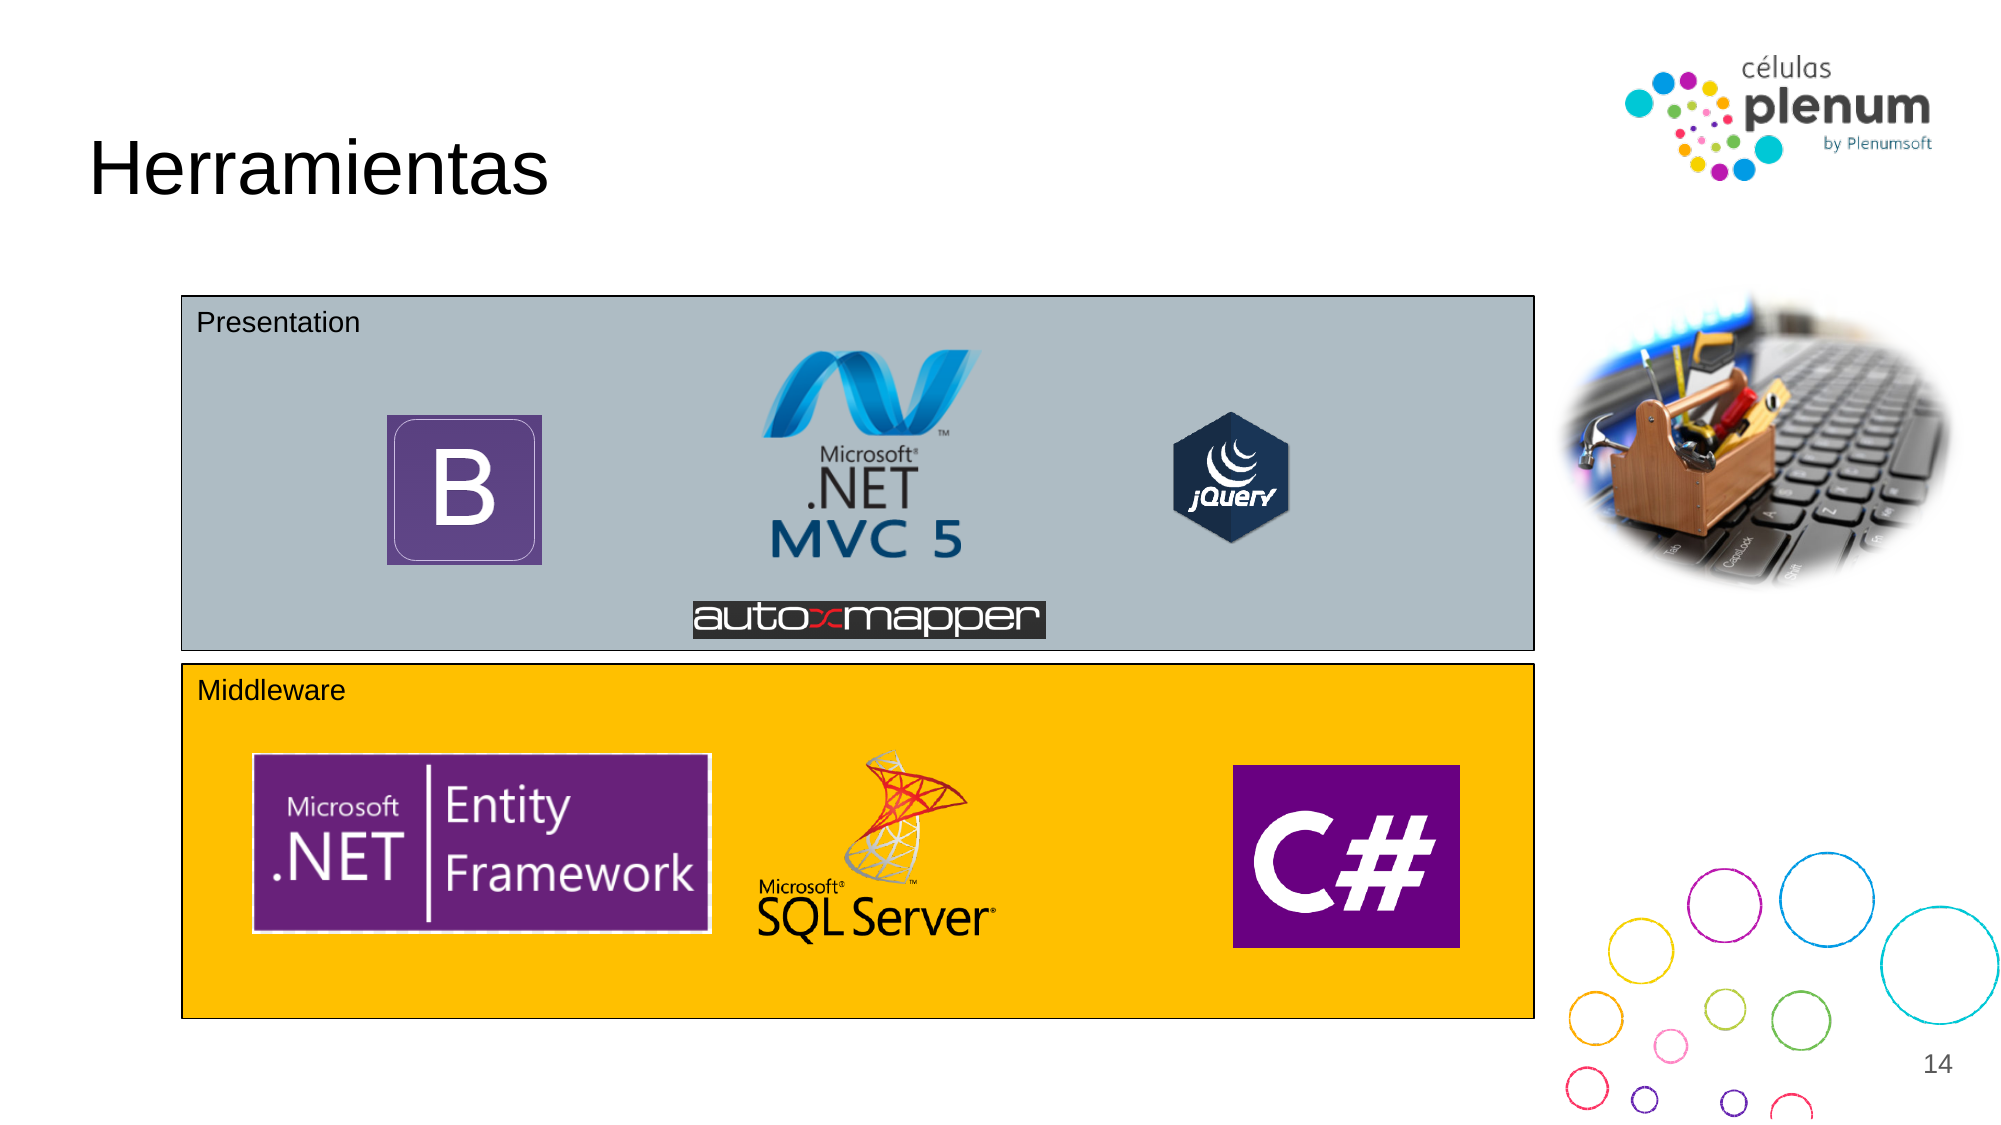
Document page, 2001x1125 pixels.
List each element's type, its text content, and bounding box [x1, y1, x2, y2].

picture [1233, 764, 1460, 949]
picture [756, 747, 999, 946]
picture [693, 601, 1046, 640]
title Herramientas [68, 97, 1932, 223]
picture [1625, 54, 1933, 181]
picture [1550, 283, 1965, 595]
picture [1167, 408, 1294, 544]
text_box Middleware [182, 664, 1535, 1019]
picture [386, 415, 543, 565]
picture [252, 752, 712, 934]
text_box Presentation [181, 296, 1534, 651]
picture [729, 345, 1003, 565]
picture [1508, 847, 2000, 1125]
